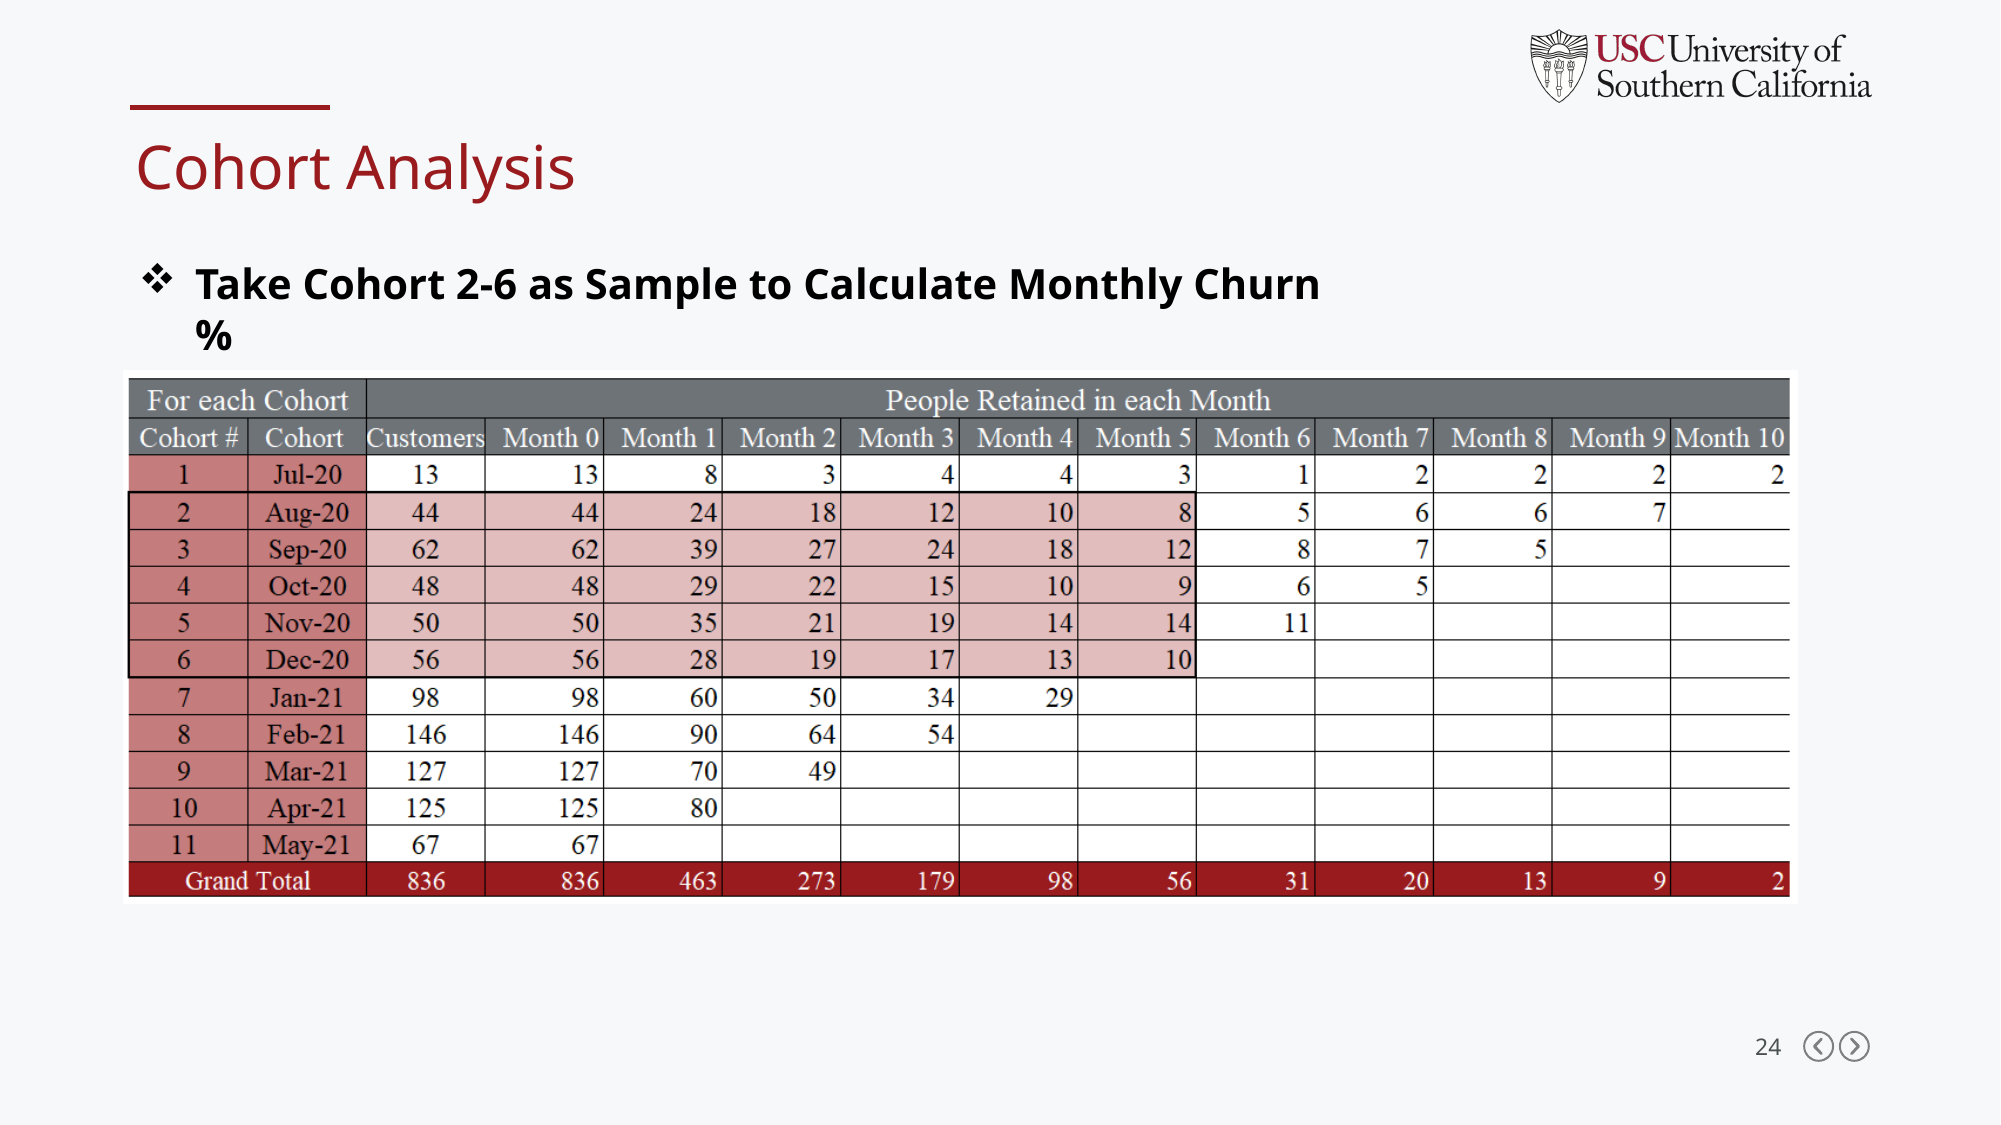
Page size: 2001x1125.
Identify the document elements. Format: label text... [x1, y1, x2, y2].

text_box Take Cohort 2-6 as Sample to Calculate Monthly Churn% [123, 250, 1369, 368]
picture [1527, 25, 1876, 107]
list Cohort Analysis [85, 129, 1826, 213]
picture [123, 370, 1798, 905]
